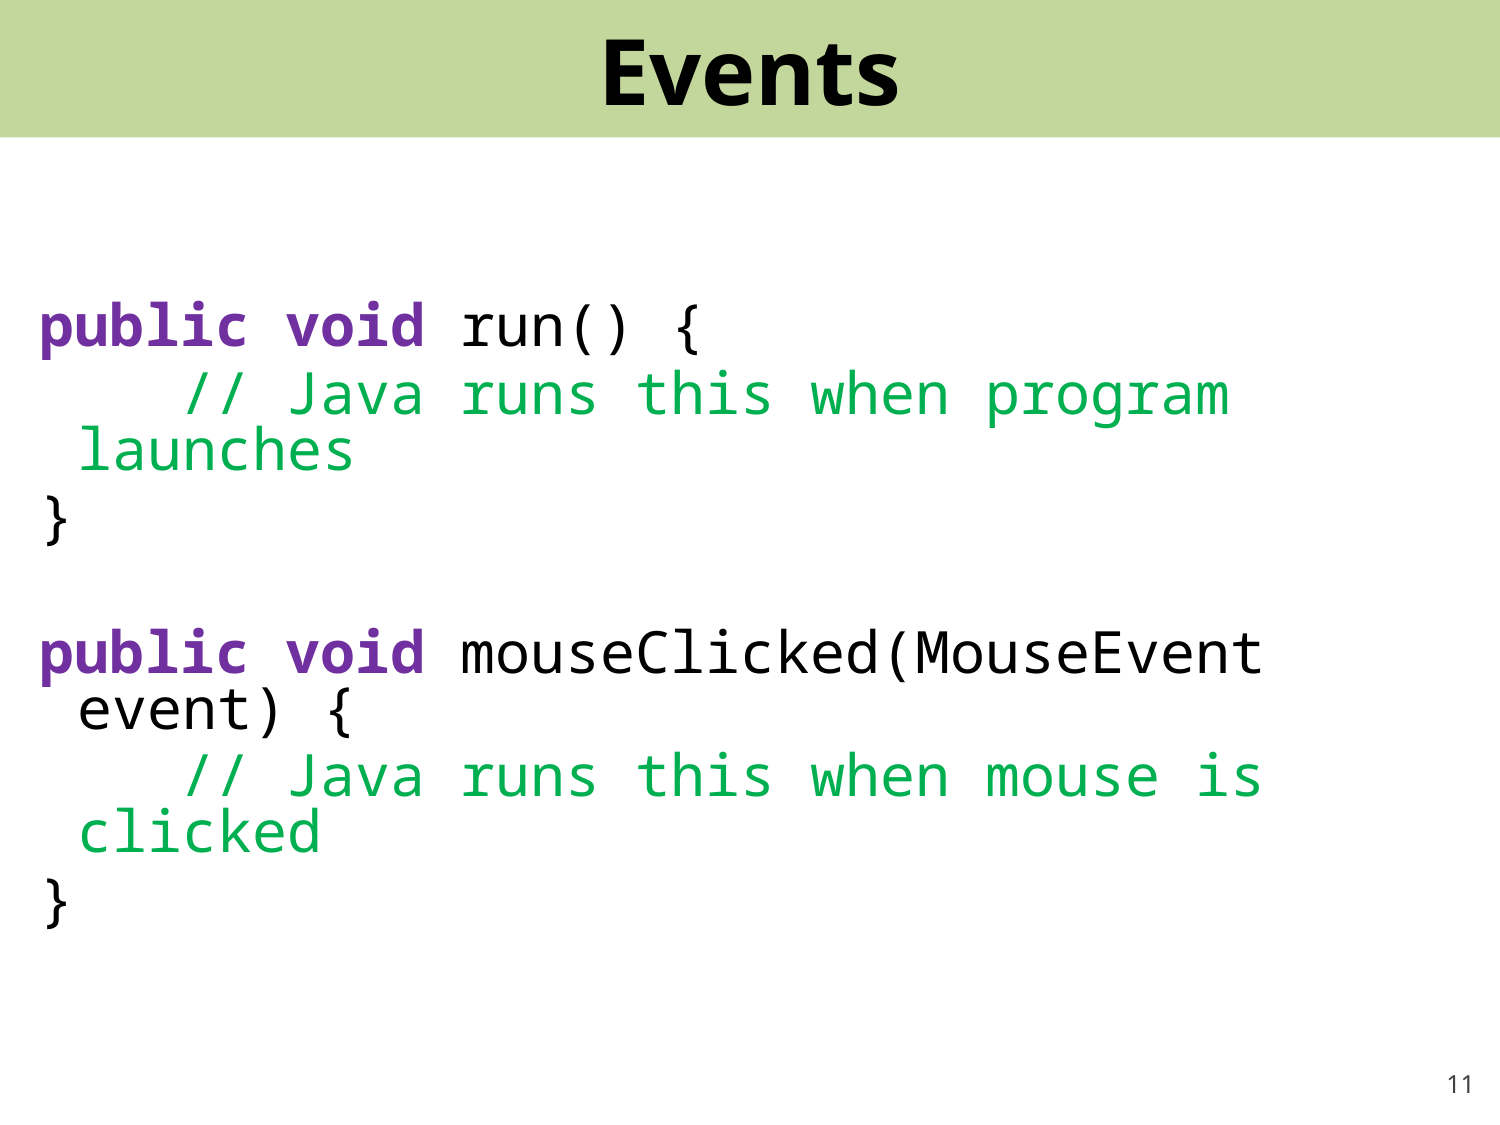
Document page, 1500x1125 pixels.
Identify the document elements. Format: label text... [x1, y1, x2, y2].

title Events [75, 0, 1425, 138]
list public void run() { // Java runs this when program launches } public void mouseClicked(MouseEvent event) { // Java runs this when mouse is clicked } [24, 212, 1475, 1063]
